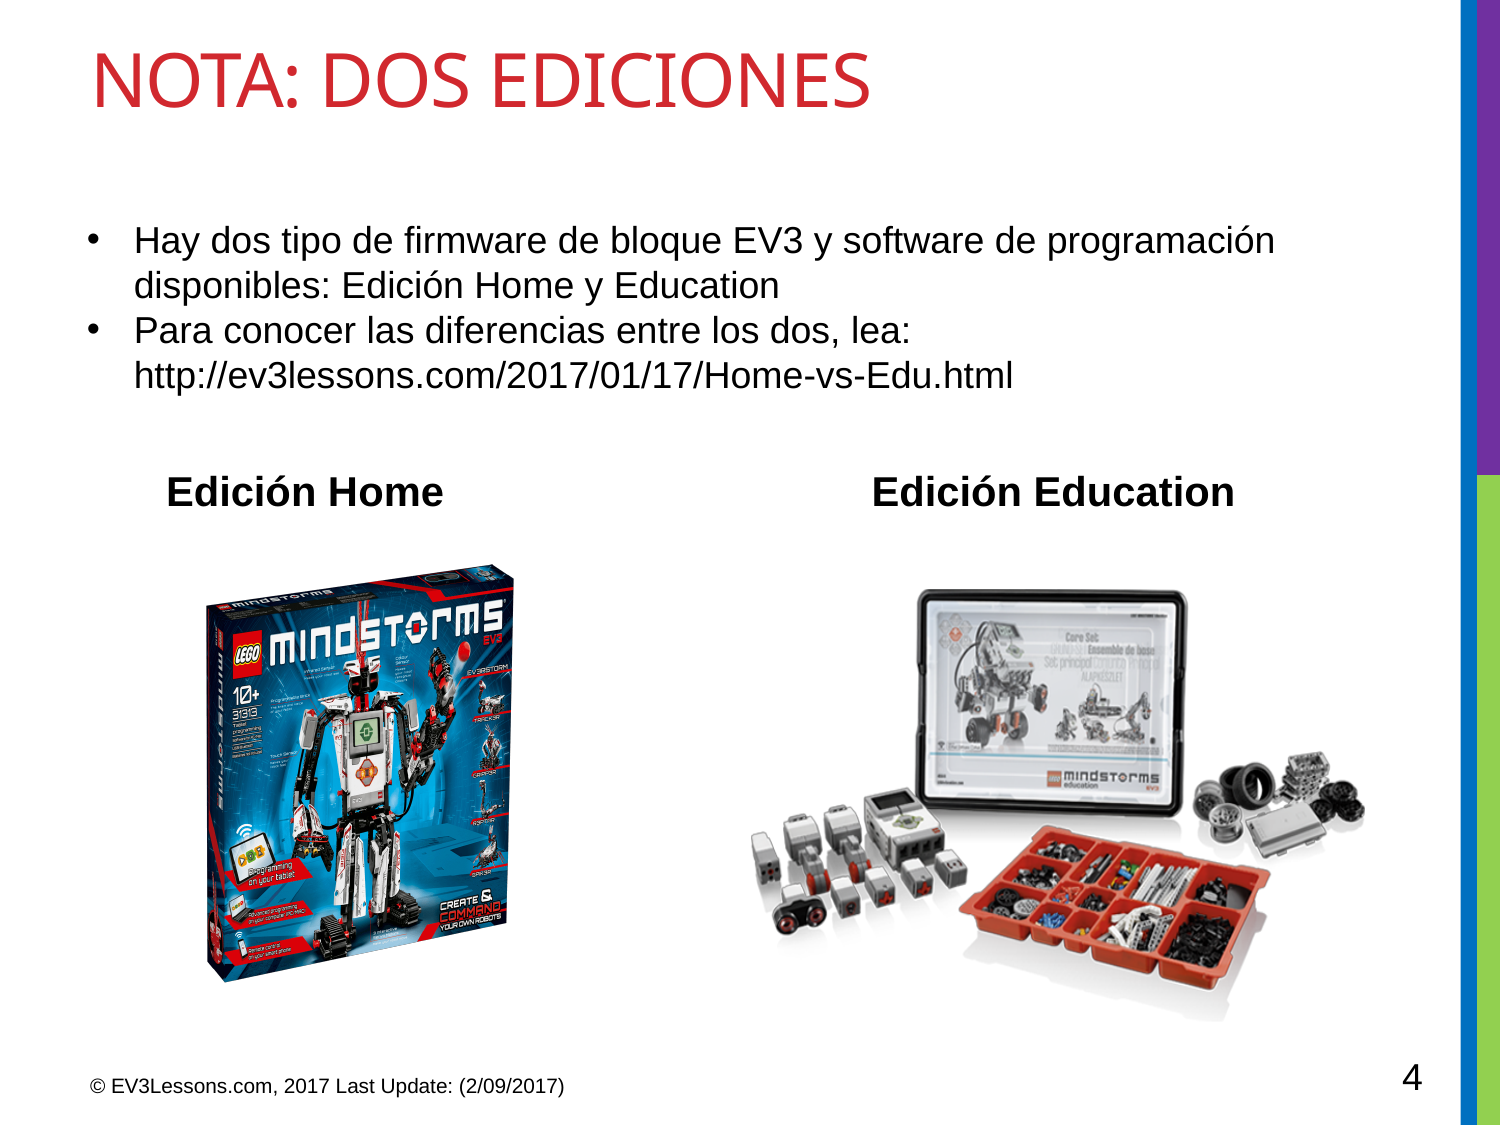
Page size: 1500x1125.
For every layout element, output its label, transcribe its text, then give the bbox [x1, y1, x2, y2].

text_box Hay dos tipo de firmware de bloque EV3 y software de programación disponibles: Edición Home y Education Para conocer las diferencias entre los dos, lea: http://ev3lessons.com/2017/01/17/Home-vs-Edu.html [72, 208, 1292, 449]
picture [108, 563, 612, 984]
footer © EV3Lessons.com, 2017 Last Update: (2/09/2017) [75, 1065, 638, 1112]
title NOTa: Dos Ediciones [75, 25, 1428, 250]
slide_number 4 [1387, 1045, 1491, 1106]
list Edición Home [108, 456, 502, 534]
text_box Edición Education [763, 457, 1344, 539]
picture [688, 581, 1429, 1031]
